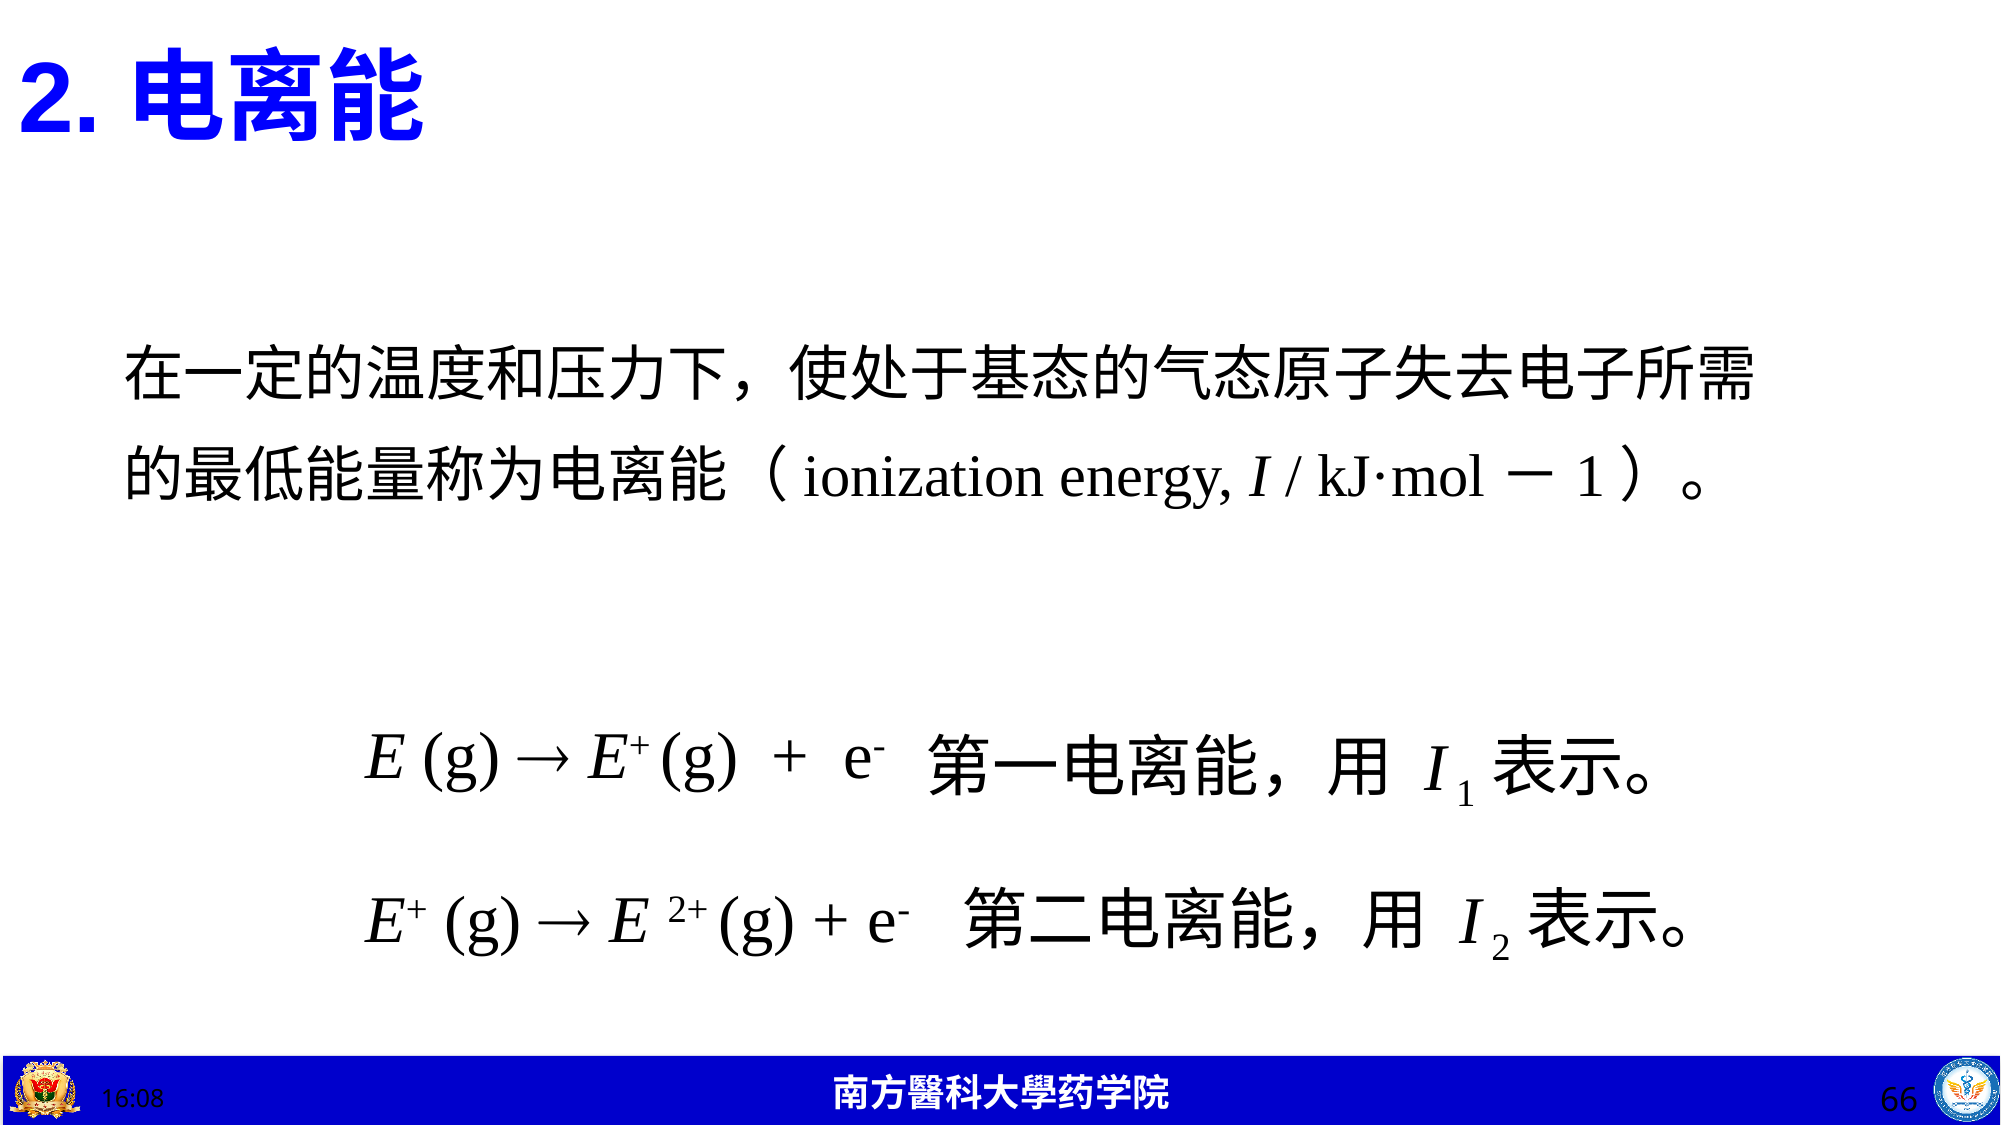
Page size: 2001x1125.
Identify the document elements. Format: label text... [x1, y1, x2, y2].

picture [3, 1057, 86, 1120]
title 2.电离能 [3, 13, 1429, 161]
picture [1934, 1057, 2000, 1122]
list 在一定的温度和压力下，使处于基态的气态原子失去电子所需的最低能量称为电离能（ionization energy, I / kJ·mol－1）。 [108, 298, 1821, 547]
text_box 第一电离能，用 I 1表示。 [911, 716, 1750, 822]
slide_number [85, 1061, 553, 1125]
slide_number 66 [1466, 1055, 1934, 1125]
text_box E (g)  E+ (g) + e- [350, 704, 930, 799]
text_box E+ (g)  E 2+ (g) + e- [350, 868, 965, 964]
text_box 第二电离能，用 I 2表示。 [946, 869, 1750, 976]
